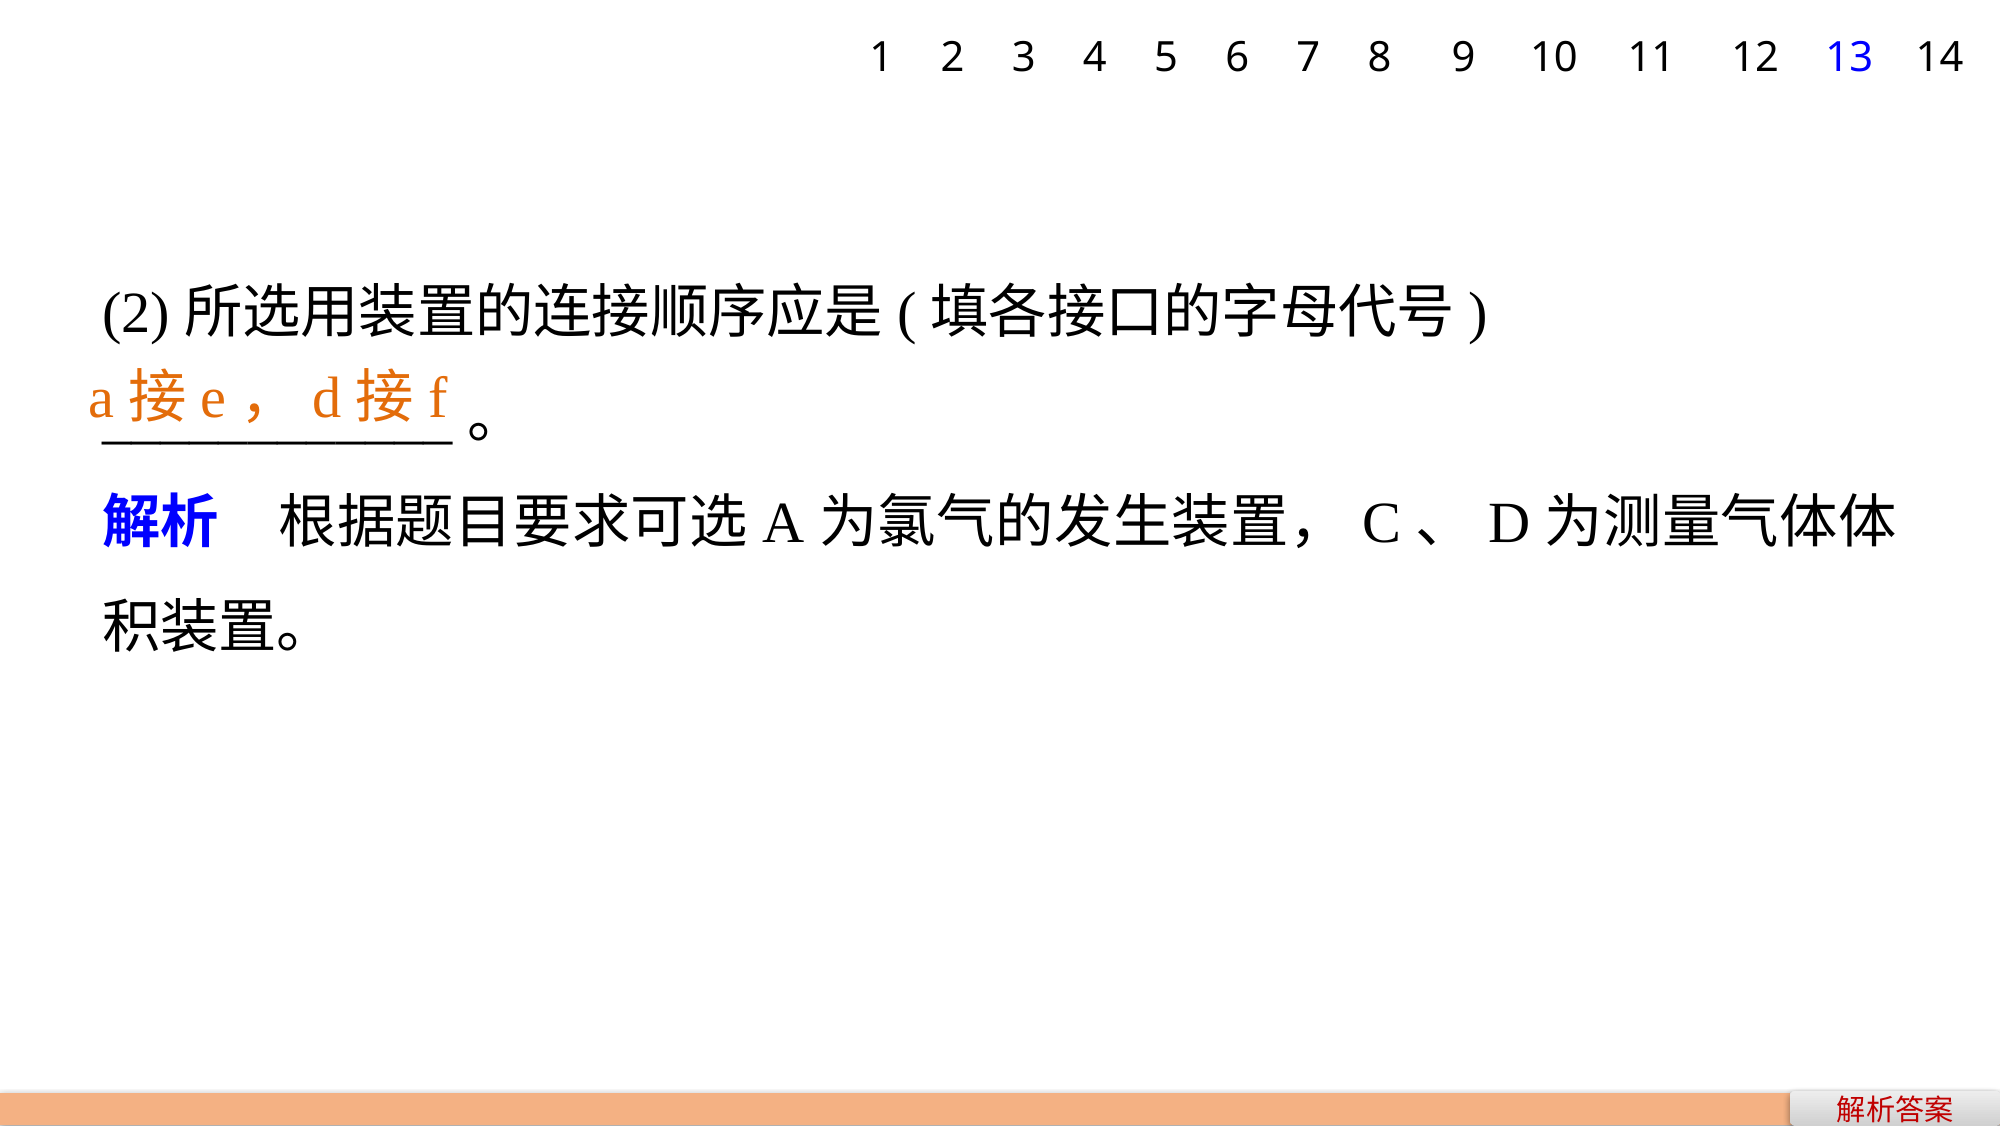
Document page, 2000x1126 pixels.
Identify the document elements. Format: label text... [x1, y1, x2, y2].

text_box 11 [1610, 7, 1696, 102]
text_box 4 [1067, 7, 1127, 102]
text_box 6 [1210, 7, 1270, 102]
text_box 13 [1811, 7, 1894, 102]
text_box 3 [996, 7, 1056, 102]
text_box 解析答案 [1788, 1089, 2000, 1126]
text_box [0, 1092, 1787, 1126]
text_box a接e，d接f [73, 352, 463, 437]
text_box 2 [925, 7, 985, 102]
text_box 14 [1905, 7, 1984, 102]
text_box 5 [1139, 7, 1199, 102]
text_box 12 [1707, 7, 1800, 102]
text_box 8 [1352, 7, 1412, 102]
text_box 9 [1423, 7, 1496, 102]
text_box 10 [1507, 7, 1599, 102]
text_box (2)所选用装置的连接顺序应是(填各接口的字母代号) ____________。 解析 根据题目要求可选A为氯气的发生装置，C、D为测量气体体积装置。 [87, 231, 1912, 667]
text_box 1 [854, 7, 914, 102]
text_box 7 [1281, 7, 1341, 102]
